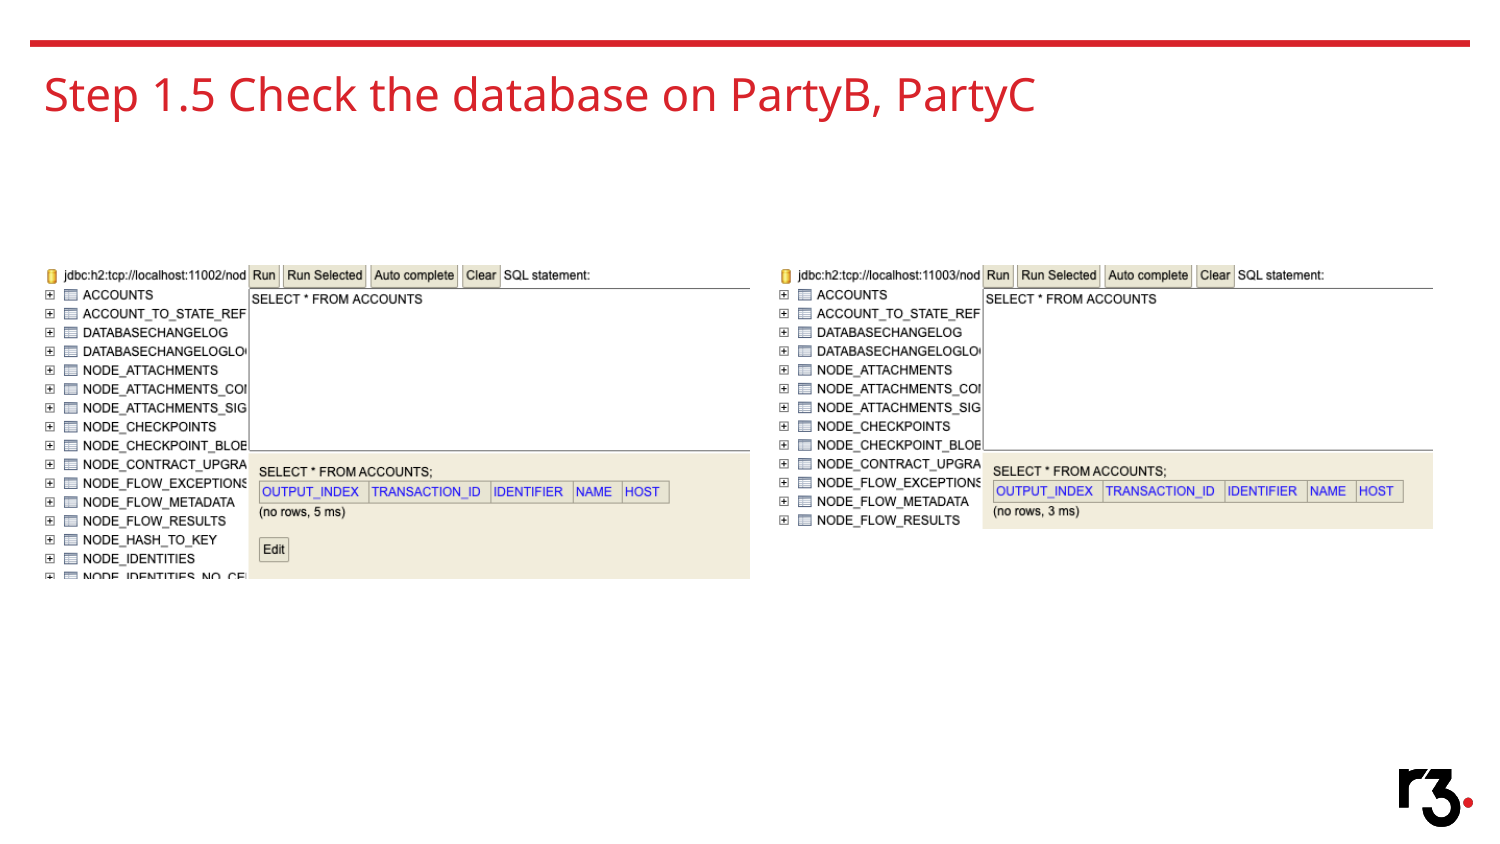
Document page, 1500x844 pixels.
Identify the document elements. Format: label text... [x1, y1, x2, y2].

title Step 1.5 Check the database on PartyB, PartyC [28, 57, 1469, 202]
picture [1399, 769, 1473, 827]
picture [772, 265, 1433, 529]
picture [39, 265, 750, 579]
